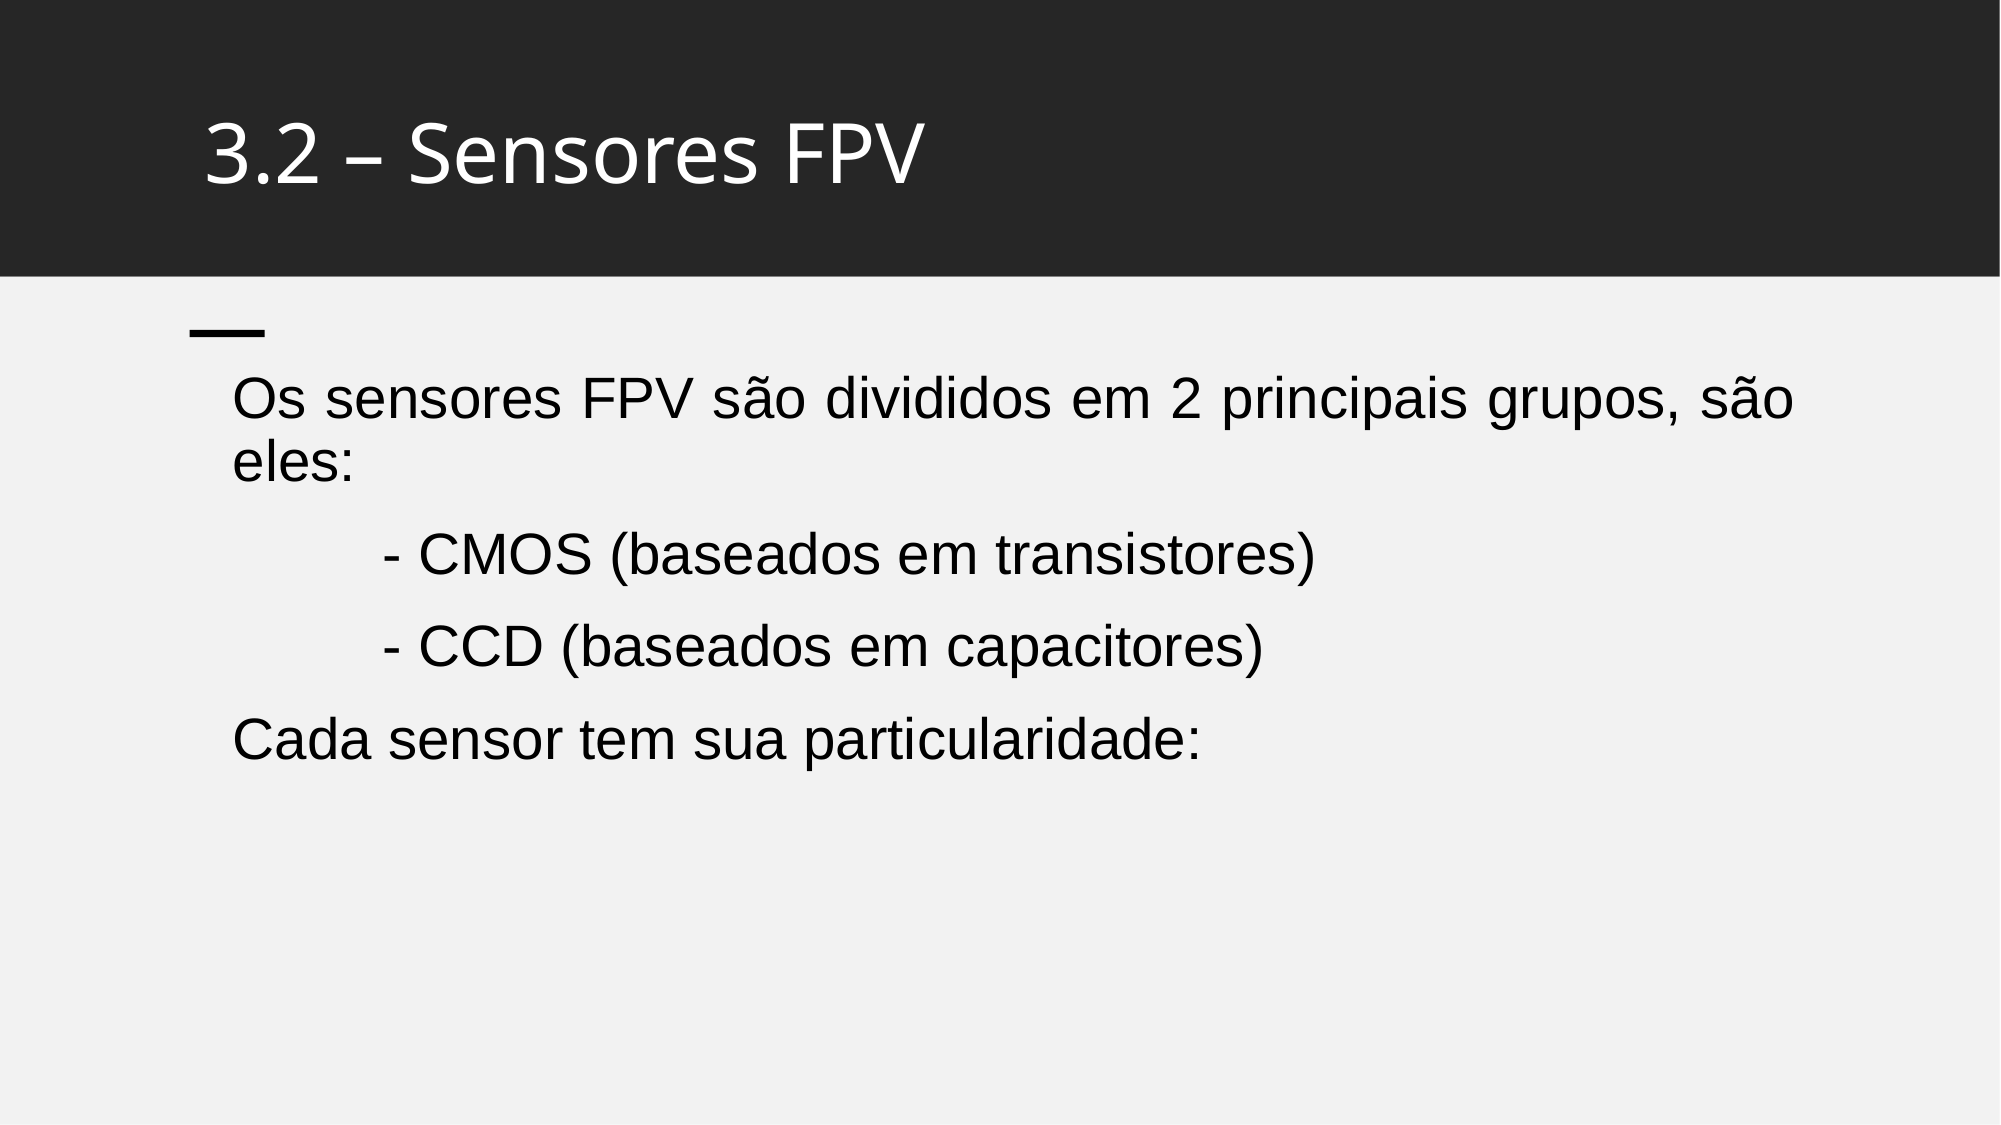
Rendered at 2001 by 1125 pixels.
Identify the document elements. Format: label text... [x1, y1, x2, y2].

text_box [188, 328, 266, 339]
text_box Os sensores FPV são divididos em 2 principais grupos, são eles: - CMOS (baseados em transistores) - CCD (baseados em capacitores) Cada sensor tem sua particularidade: [147, 361, 1812, 780]
text_box [0, 275, 2000, 1125]
title 3.2 – Sensores FPV [189, 104, 1812, 253]
text_box [0, 0, 2000, 275]
